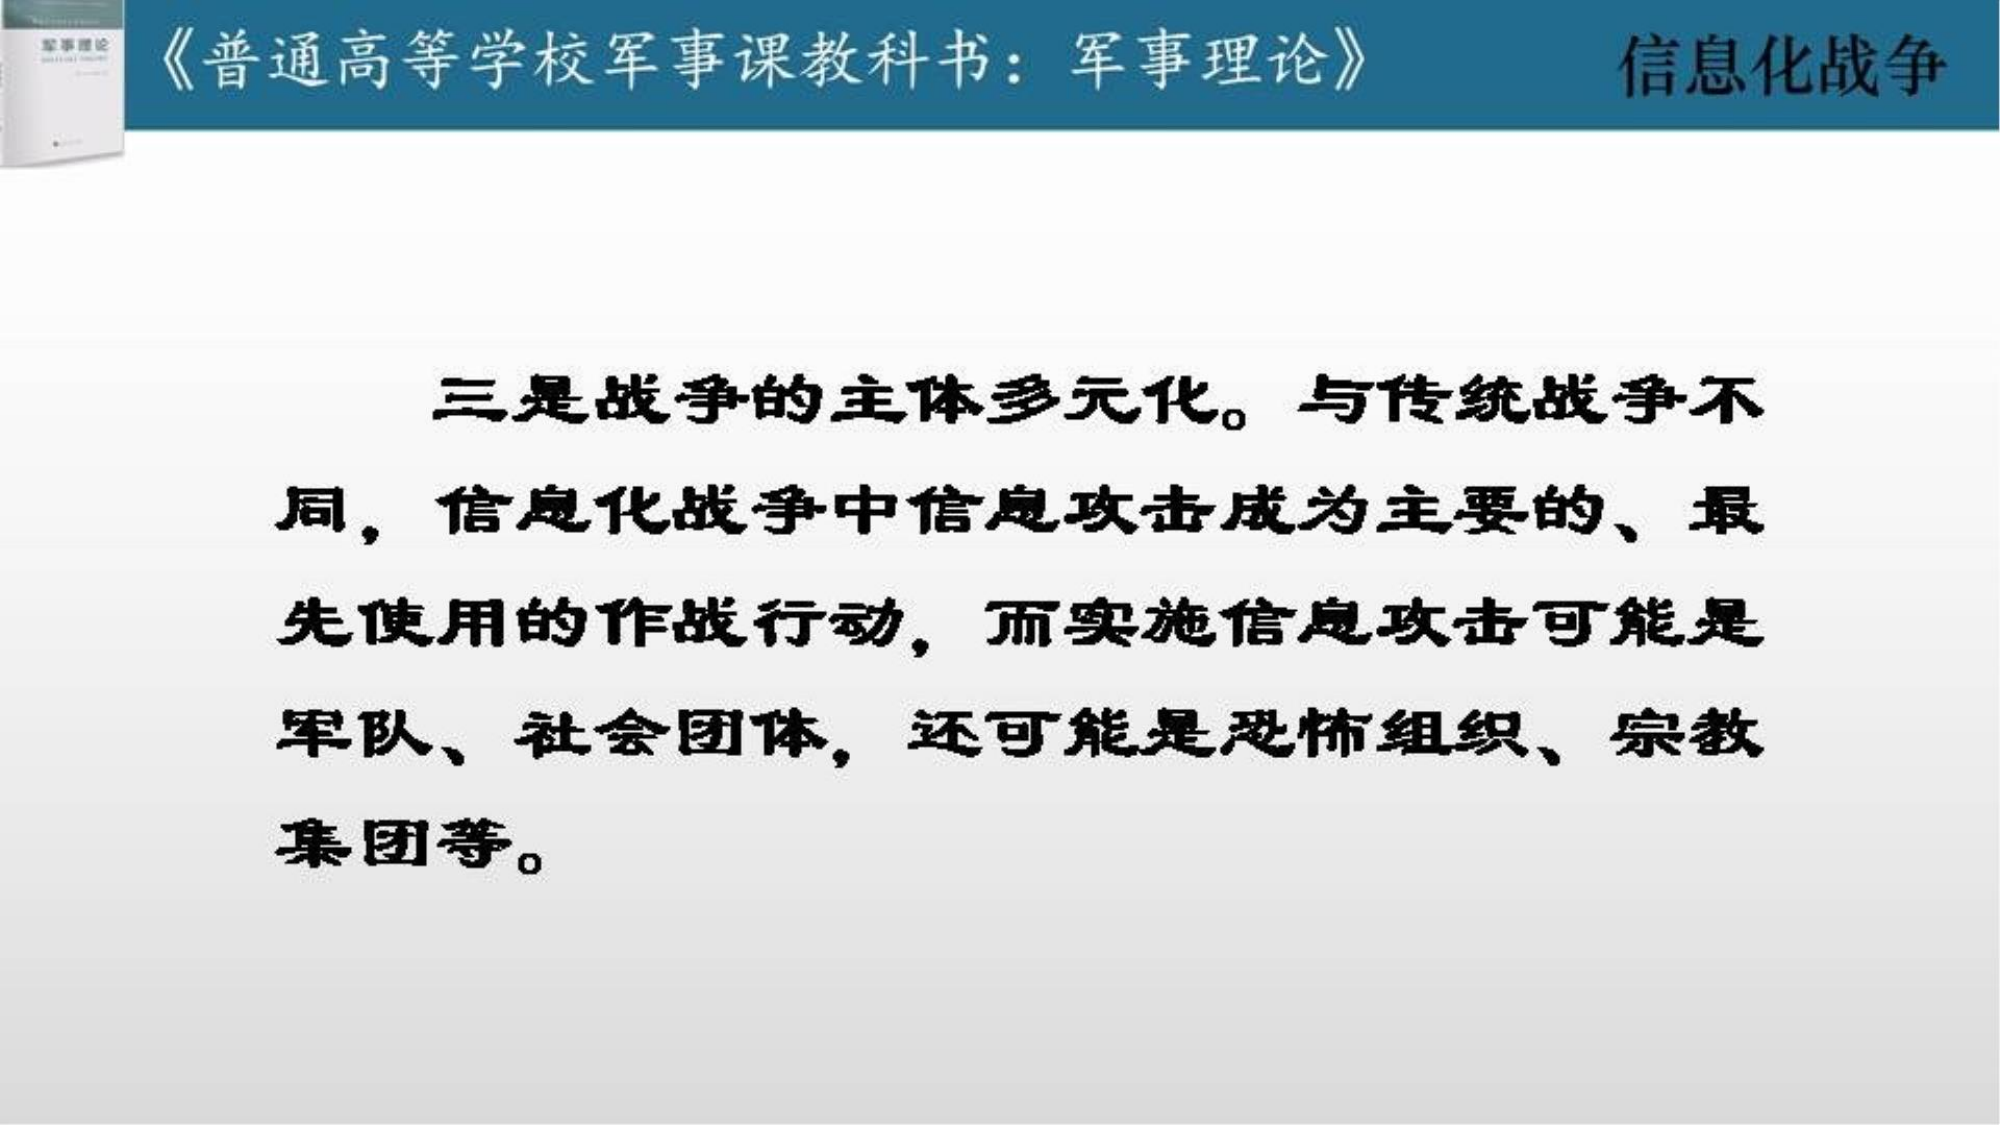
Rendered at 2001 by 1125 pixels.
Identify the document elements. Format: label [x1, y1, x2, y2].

text_box [0, 0, 2000, 1125]
